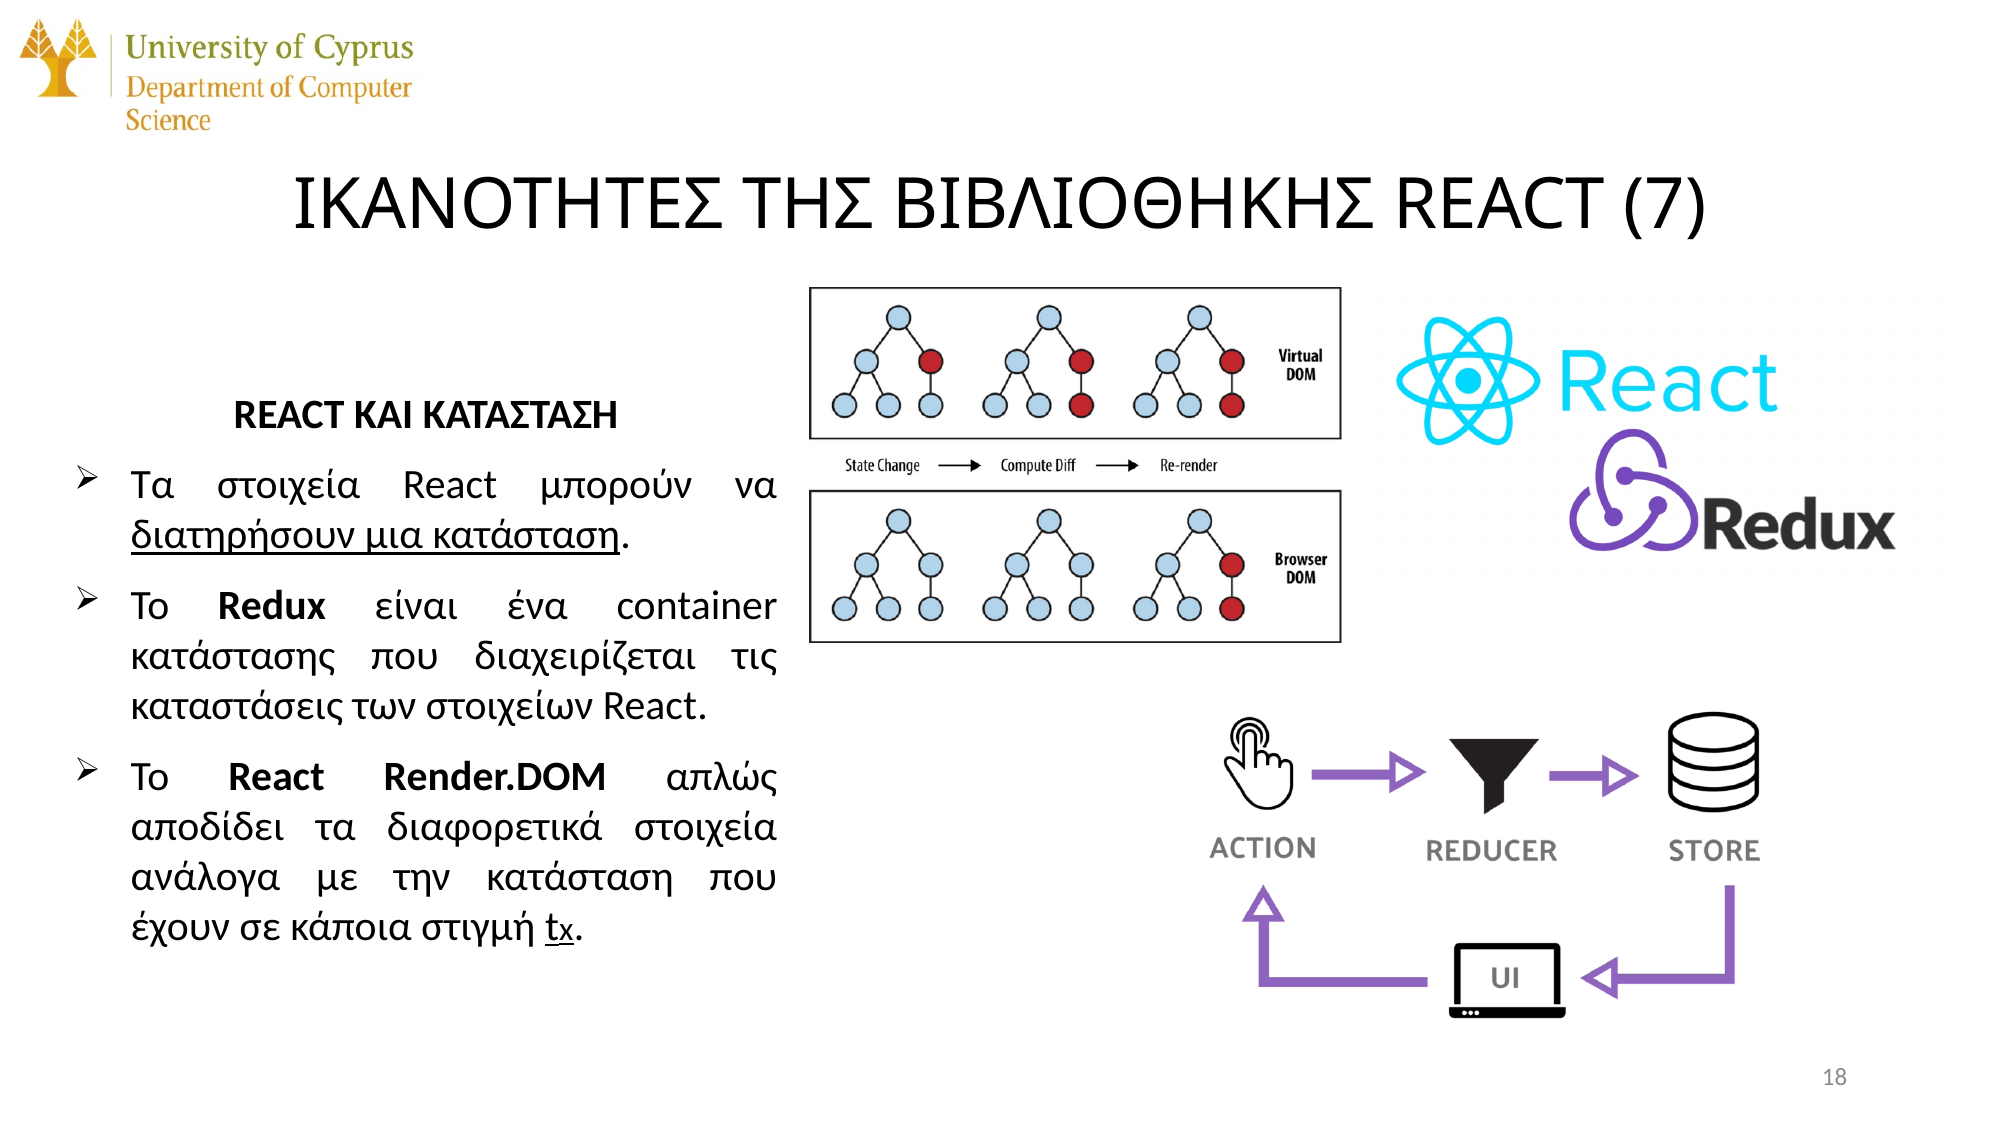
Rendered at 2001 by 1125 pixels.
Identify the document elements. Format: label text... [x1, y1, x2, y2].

slide_number 18 [1785, 1045, 1863, 1105]
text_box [792, 277, 1964, 1030]
text_box ΙΚΑΝΟΤΗΤΕΣ ΤΗΣ ΒΙΒΛΙΟΘΗΚΗΣ REACT (7) [58, 149, 1942, 252]
picture [0, 0, 439, 169]
text_box REACT ΚΑΙ ΚΑΤΑΣΤΑΣΗ Τα στοιχεία React μπορούν να διατηρήσουν μια κατάσταση. Το Redux είναι ένα container κατάστασης που διαχειρίζεται τις καταστάσεις των στοιχείων React. To React Render.DOM απλώς αποδίδει τα διαφορετικά στοιχεία ανάλογα με την κατάσταση που έχουν σε κάποια στιγμή tx. [59, 290, 793, 1046]
